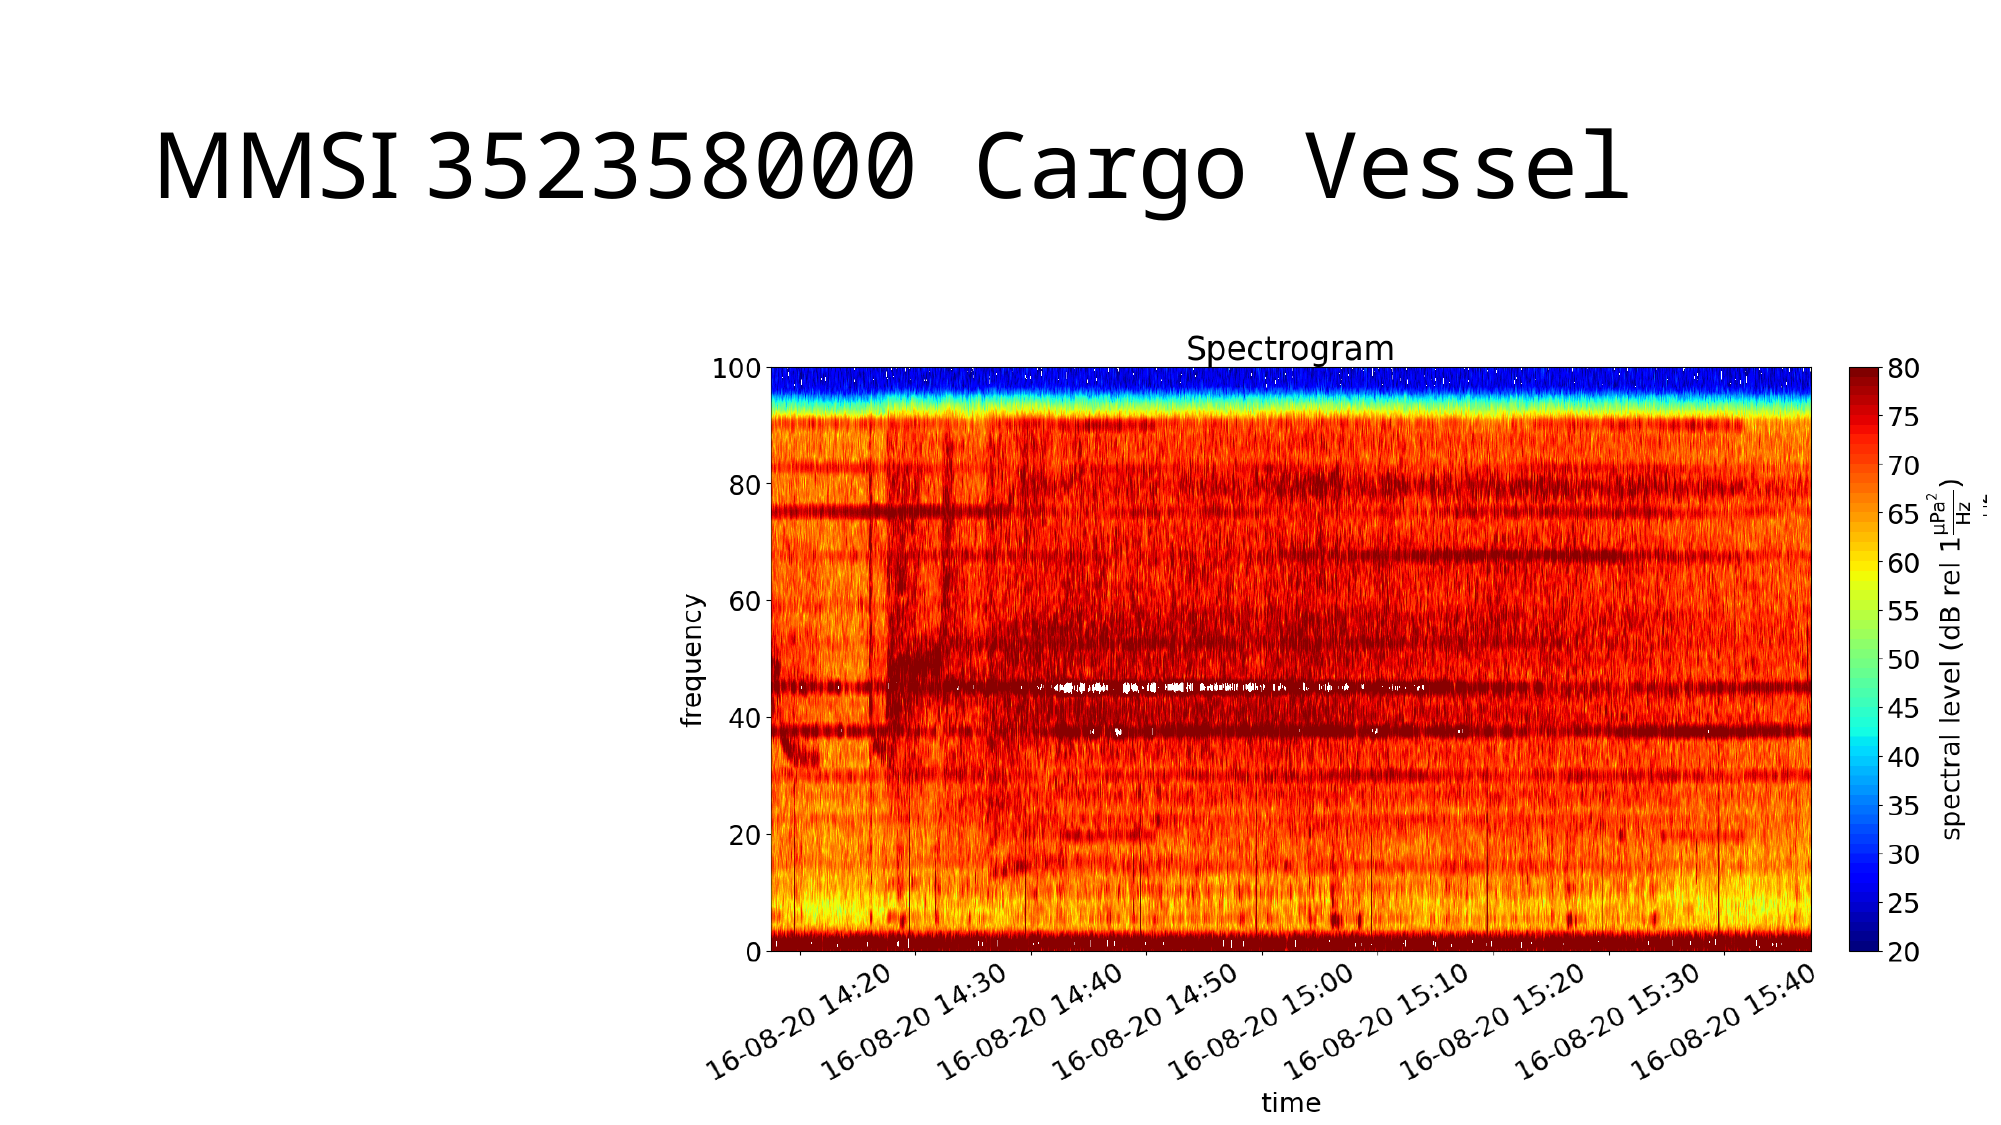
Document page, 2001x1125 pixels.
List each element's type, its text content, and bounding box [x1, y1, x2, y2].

title MMSI 352358000 Cargo Vessel [137, 59, 1863, 278]
picture [671, 315, 2000, 1125]
